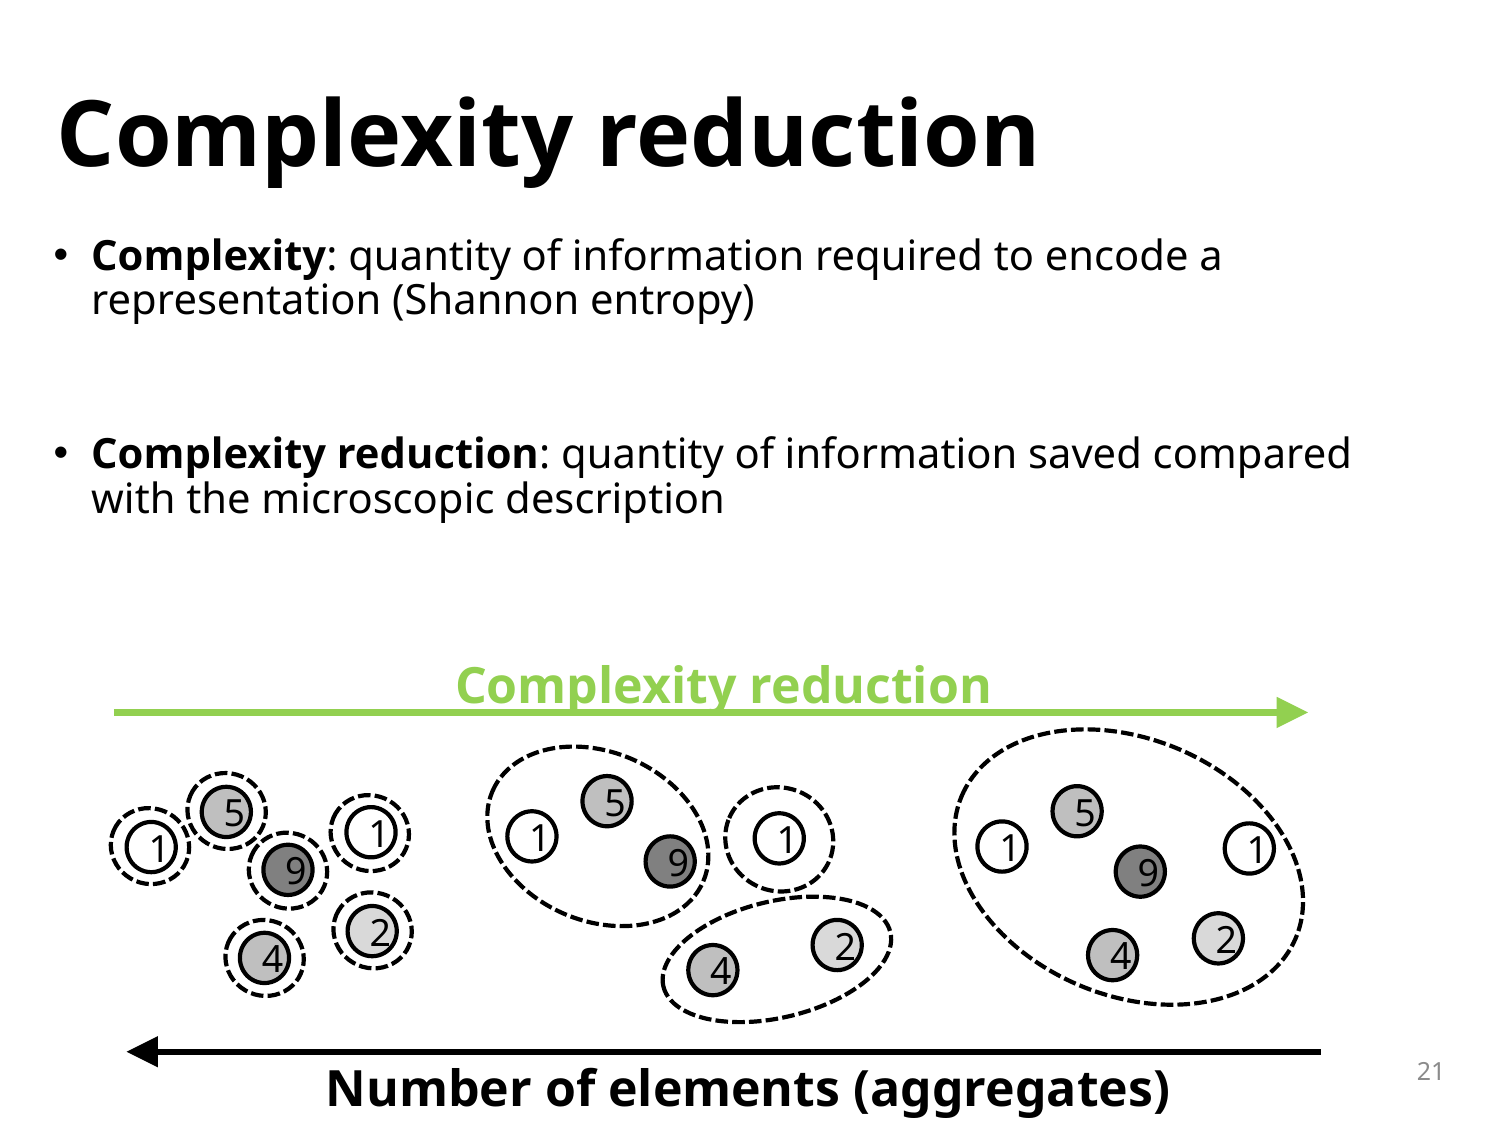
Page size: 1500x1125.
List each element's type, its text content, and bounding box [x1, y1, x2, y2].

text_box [110, 645, 1321, 1114]
slide_number 21 [1321, 1042, 1461, 1103]
title Complexity reduction [41, 59, 1461, 215]
